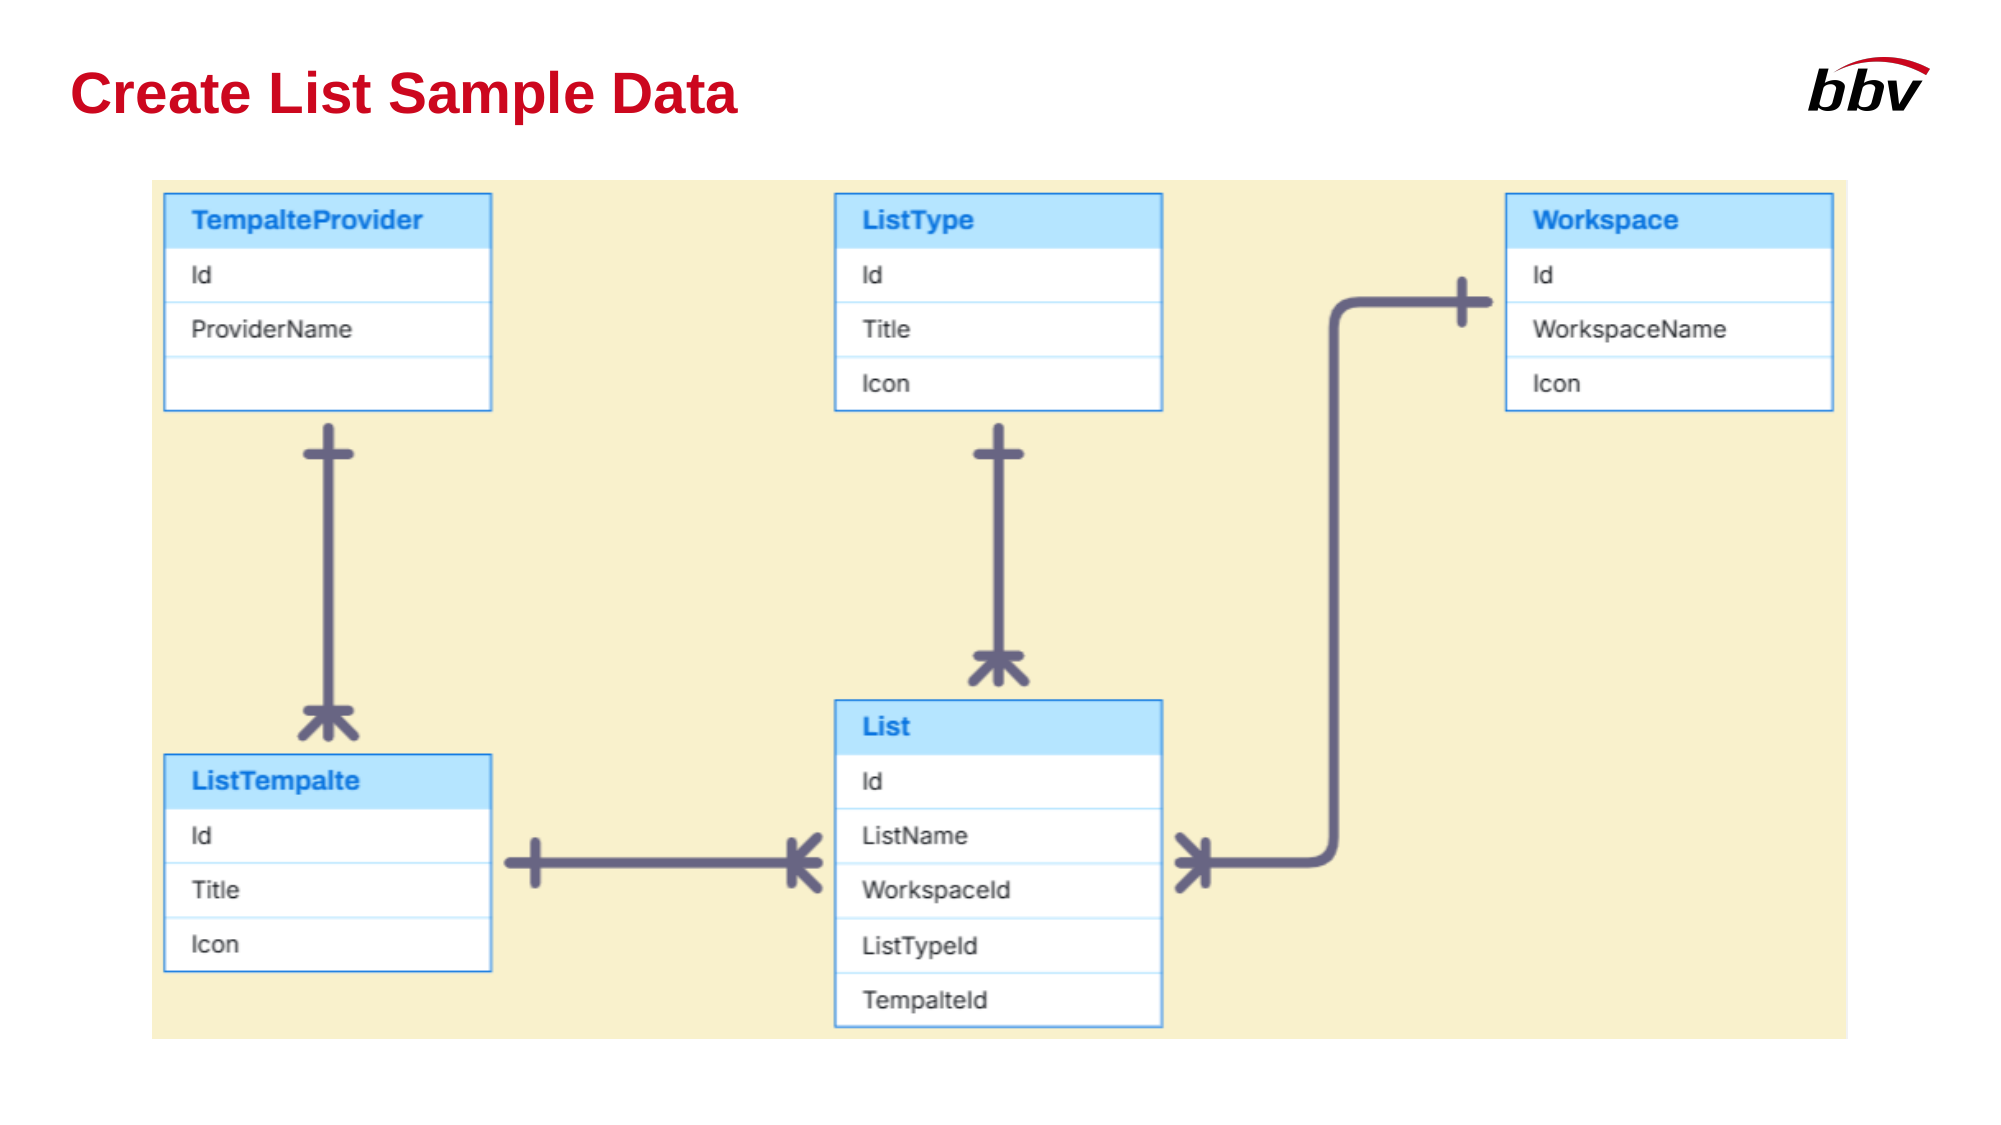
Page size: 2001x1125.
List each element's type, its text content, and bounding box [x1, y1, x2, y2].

picture [1808, 57, 1930, 111]
title Create List Sample Data [70, 0, 1666, 181]
picture [151, 179, 1849, 1039]
